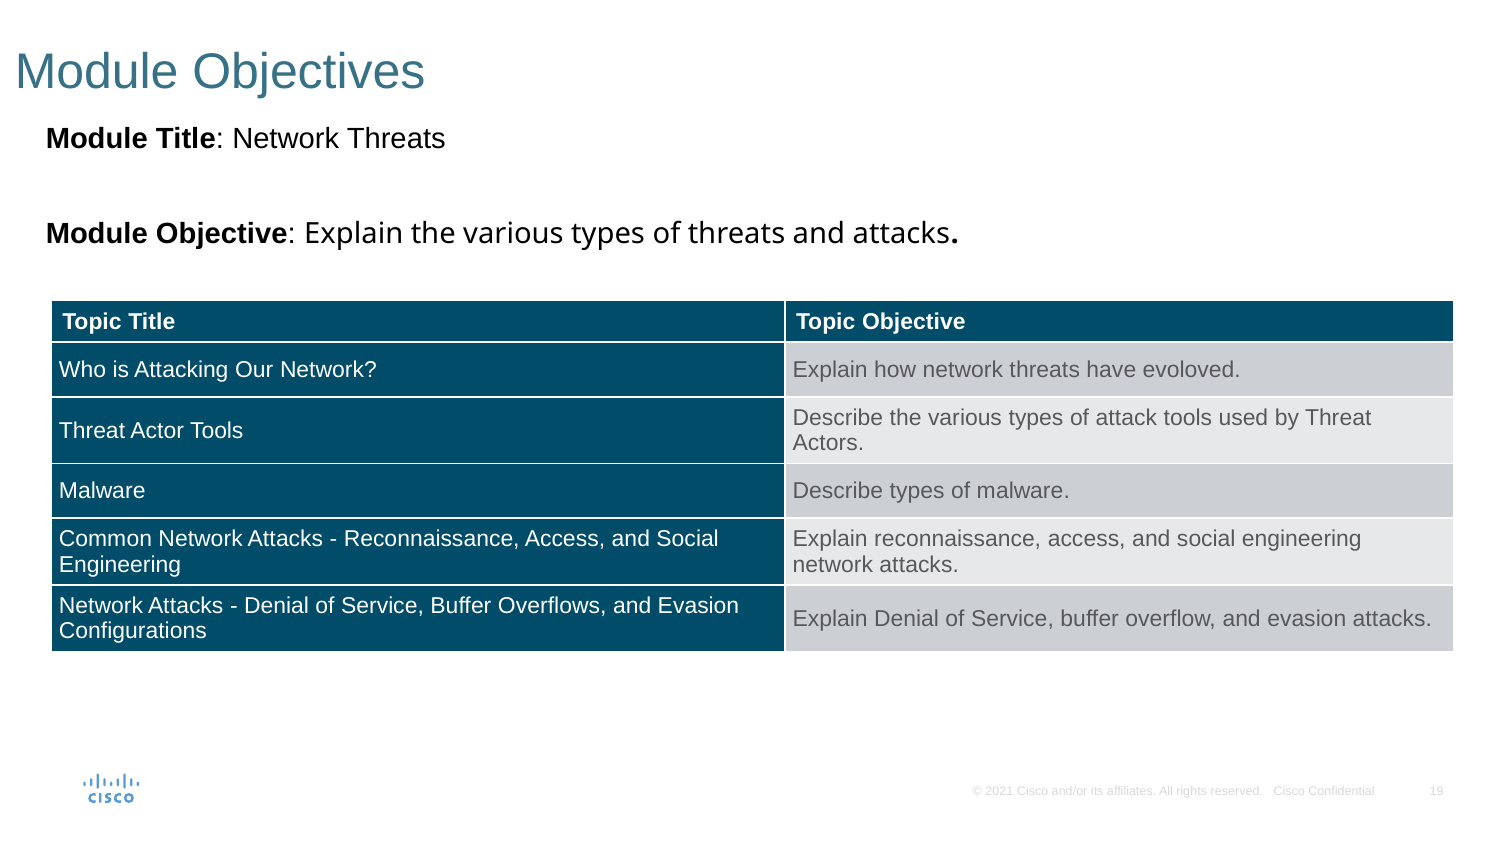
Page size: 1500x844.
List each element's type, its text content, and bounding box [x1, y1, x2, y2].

table_header Topic Objective [786, 301, 1453, 341]
table_cell Threat Actor Tools [52, 398, 784, 463]
table_cell Malware [52, 464, 784, 517]
title Module Objectives [0, 6, 1500, 131]
table_cell Common Network Attacks - Reconnaissance, Access, and Social Engineering [52, 519, 784, 584]
table_cell Describe the various types of attack tools used by Threat Actors. [786, 398, 1453, 463]
table_cell Network Attacks - Denial of Service, Buffer Overflows, and Evasion Configurations [52, 586, 784, 651]
table_cell Explain how network threats have evoloved. [786, 343, 1453, 396]
table_cell Describe types of malware. [786, 464, 1453, 517]
table_header Topic Title [52, 301, 784, 341]
list Module Title: Network Threats Module Objective: Explain the various types of threats and attacks. [0, 112, 1478, 298]
table_cell Explain reconnaissance, access, and social engineering network attacks. [786, 519, 1453, 584]
table_cell Who is Attacking Our Network? [52, 343, 784, 396]
table_cell Explain Denial of Service, buffer overflow, and evasion attacks. [786, 586, 1453, 651]
